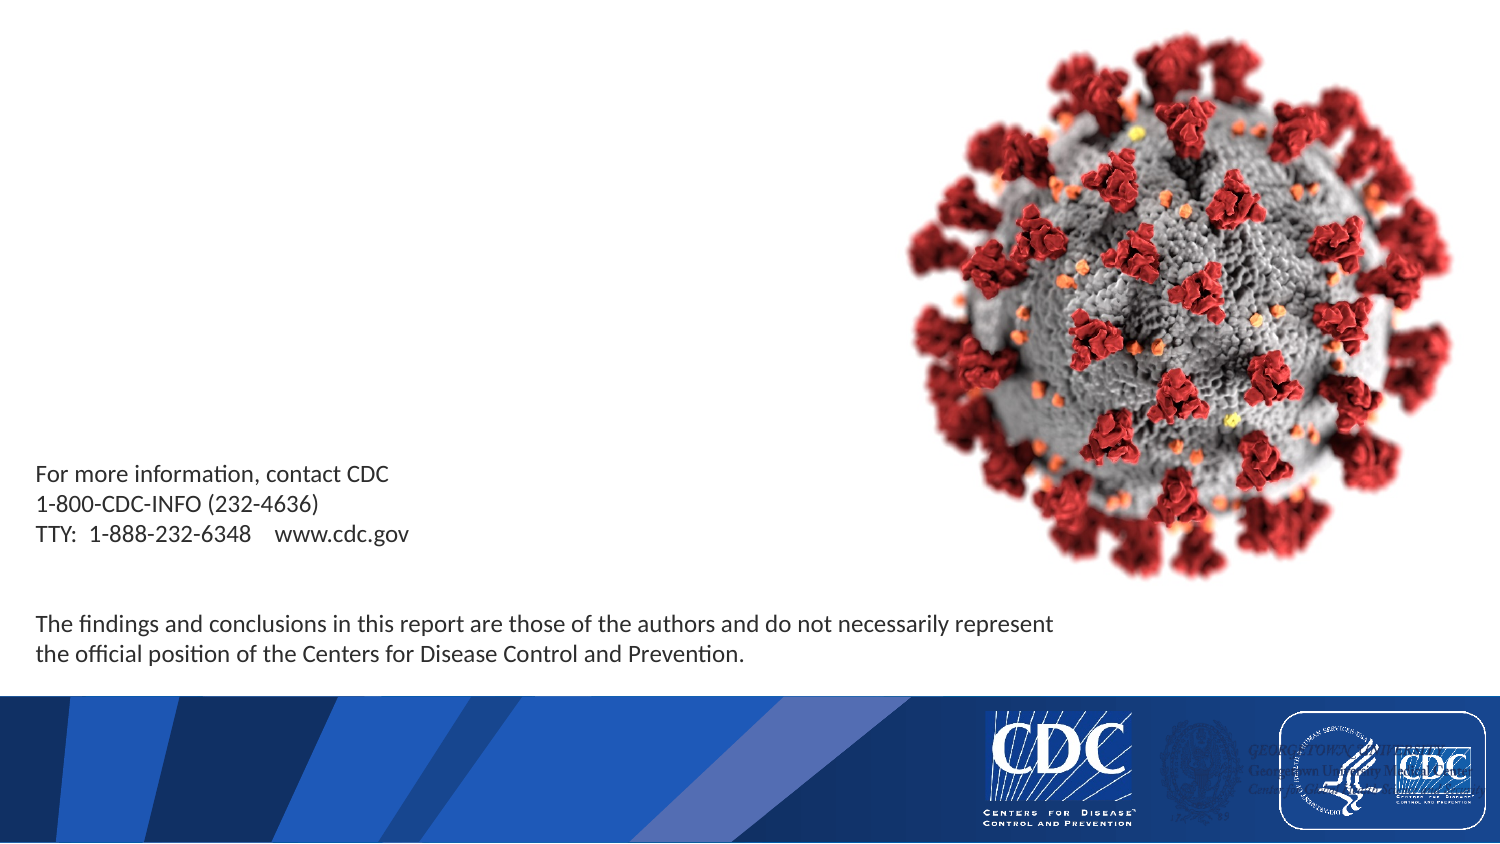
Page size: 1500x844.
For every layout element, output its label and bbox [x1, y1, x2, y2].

picture [875, 28, 1480, 599]
picture [983, 804, 1136, 827]
picture [1149, 705, 1492, 836]
picture [985, 711, 1132, 801]
